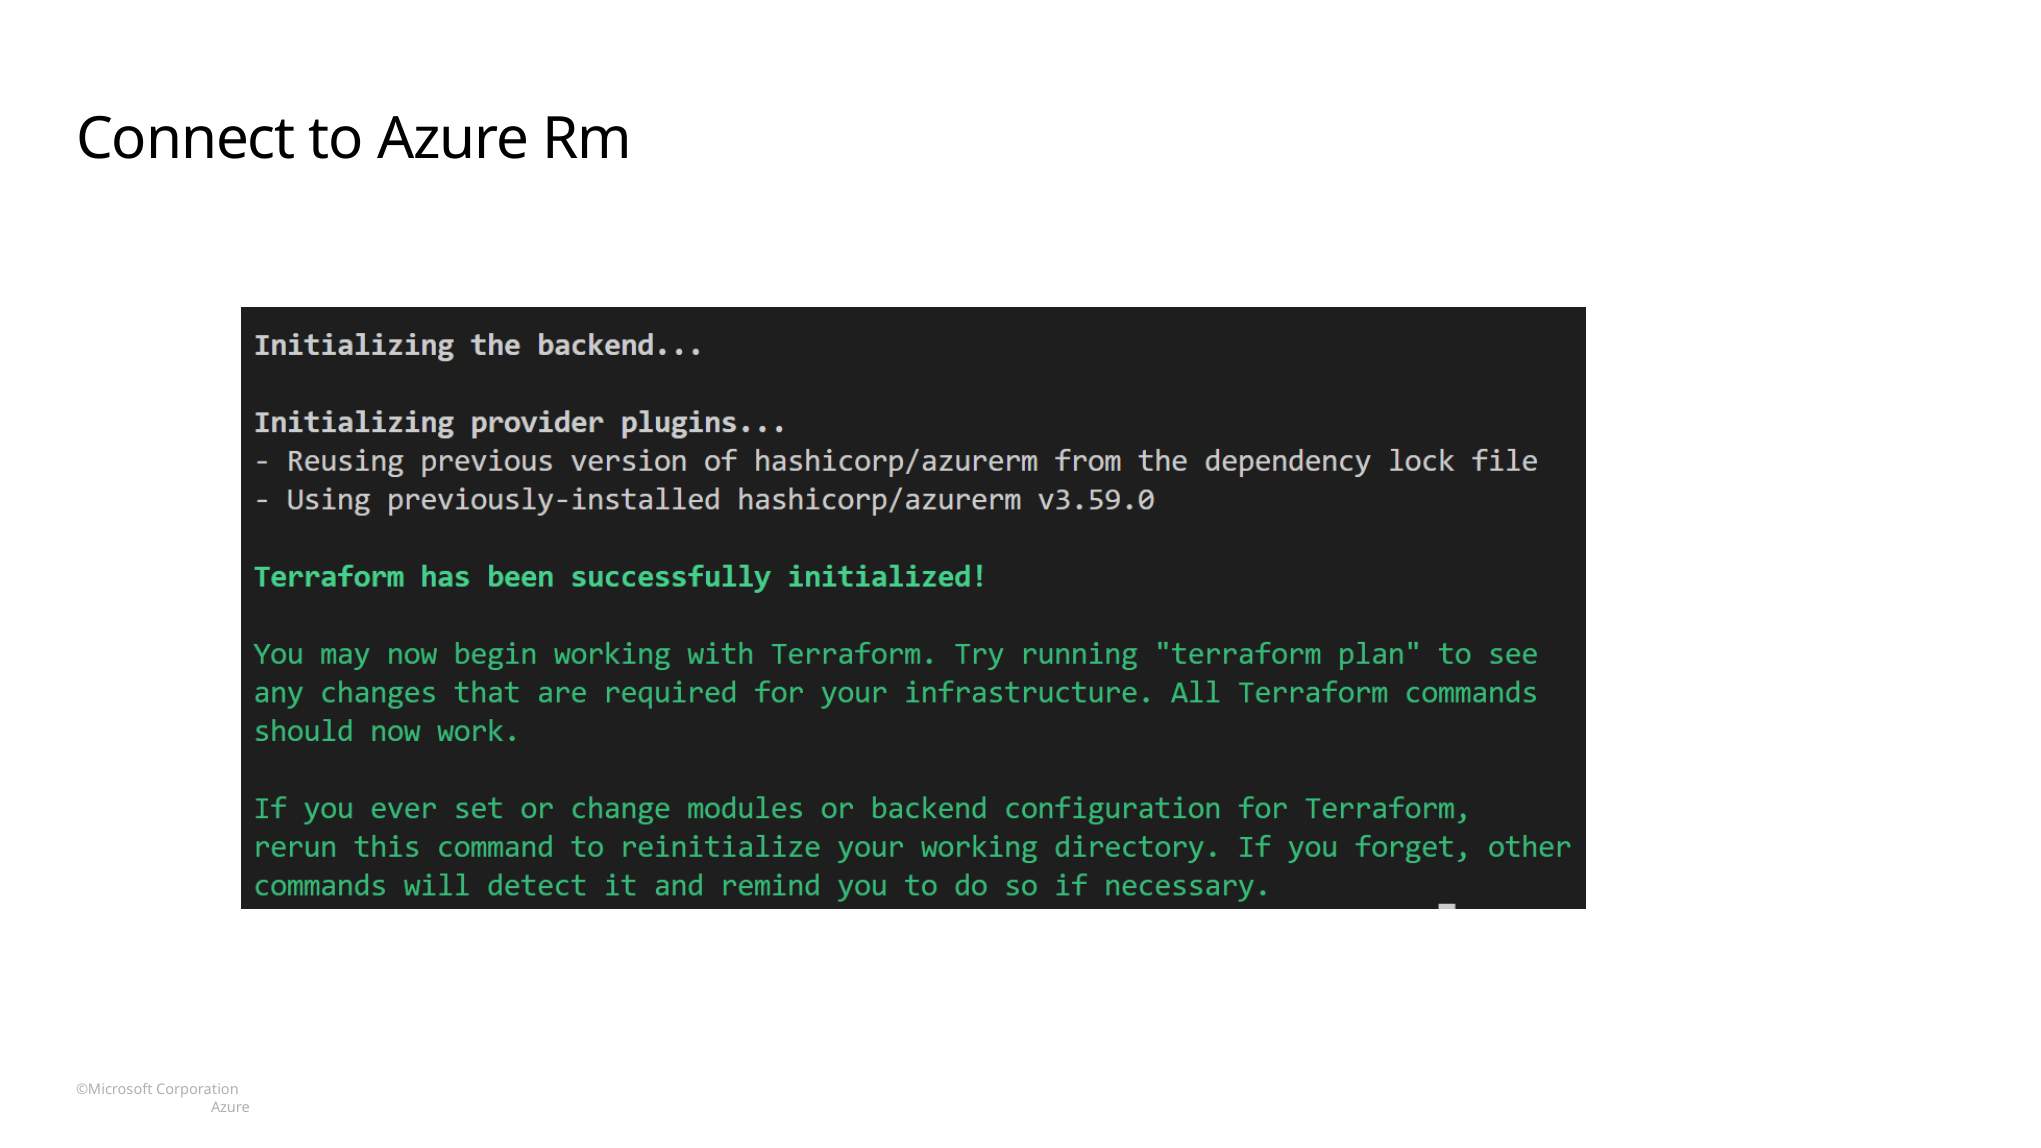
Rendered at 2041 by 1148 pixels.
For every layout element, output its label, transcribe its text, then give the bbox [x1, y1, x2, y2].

title Connect to Azure Rm [76, 103, 1969, 172]
picture [241, 307, 1586, 909]
